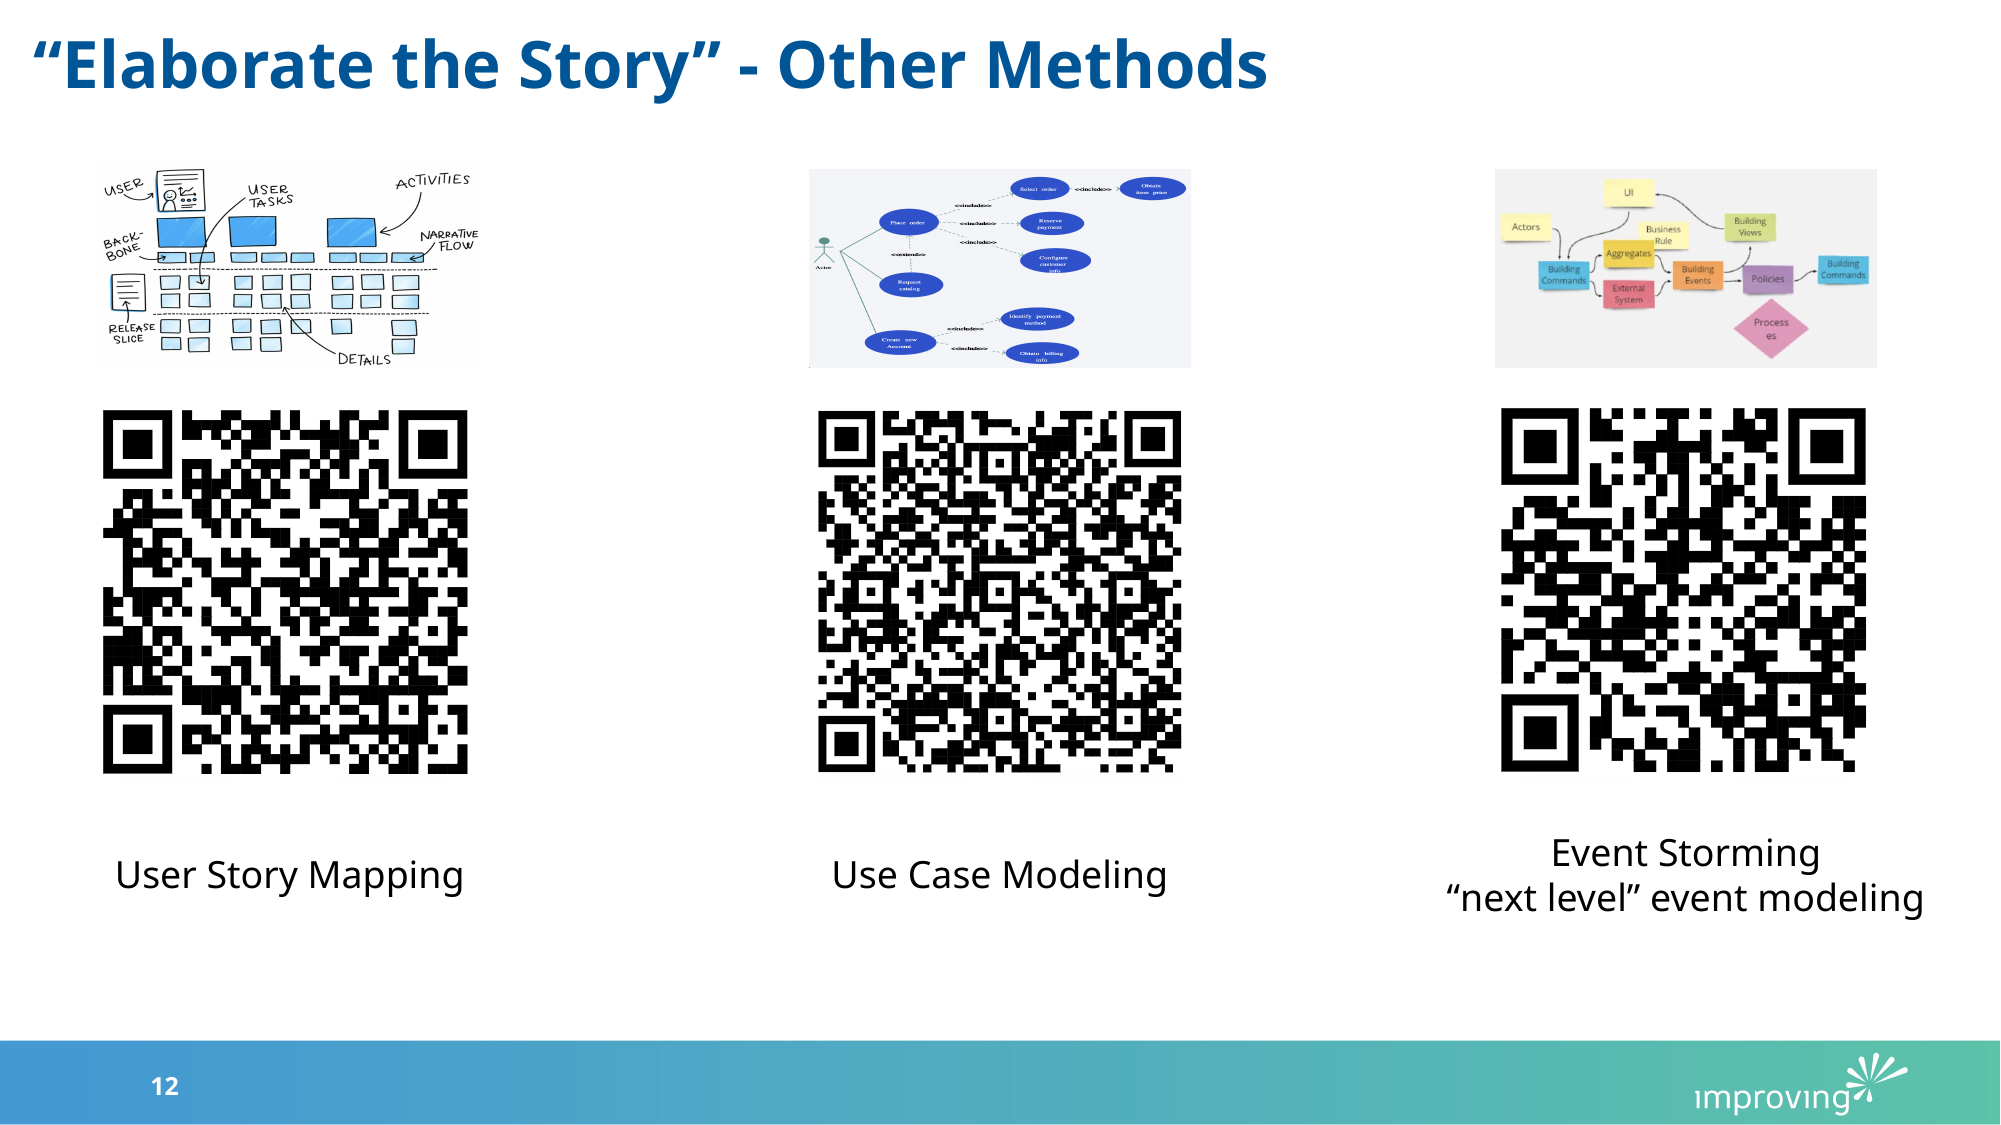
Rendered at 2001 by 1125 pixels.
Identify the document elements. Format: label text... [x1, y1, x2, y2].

title “Elaborate the Story” - Other Methods [18, 24, 1846, 110]
text_box User Story Mapping [99, 843, 480, 904]
text_box Event Storming “next level” event modeling [1431, 821, 1941, 926]
text_box Use Case Modeling [816, 843, 1184, 904]
picture [0, 0, 2000, 1125]
